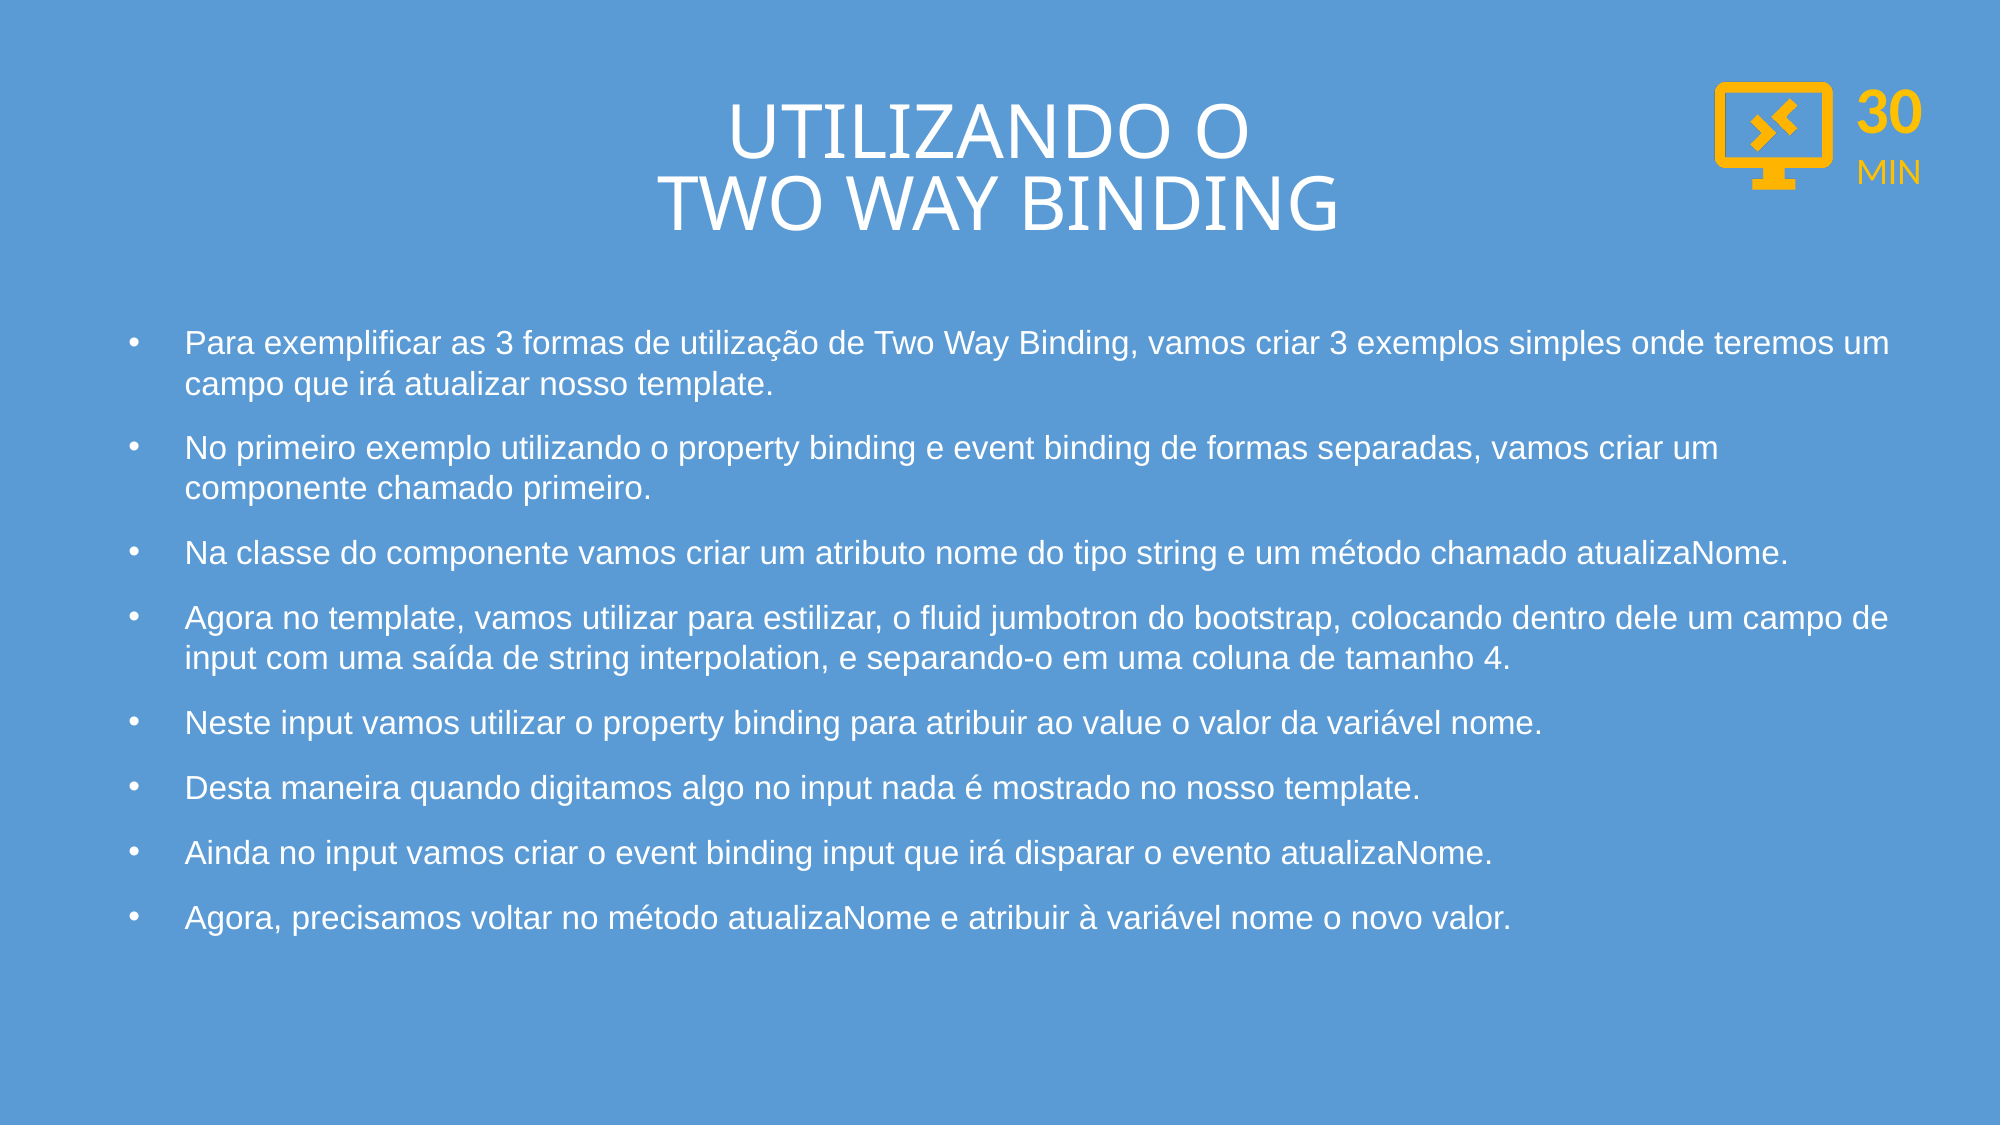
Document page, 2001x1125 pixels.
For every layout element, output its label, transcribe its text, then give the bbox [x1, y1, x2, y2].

text_box Utilizando o two way binding [58, 90, 1709, 180]
text_box Para exemplificar as 3 formas de utilização de Two Way Binding, vamos criar 3 exemplos simples onde teremos um campo que irá atualizar nosso template. No primeiro exemplo utilizando o property binding e event binding de formas separadas, vamos criar um componente chamado primeiro. Na classe do componente vamos criar um atributo nome do tipo string e um método chamado atualizaNome. Agora no template, vamos utilizar para estilizar, o fluid jumbotron do bootstrap, colocando dentro dele um campo de input com uma saída de string interpolation, e separando-o em uma coluna de tamanho 4. Neste input vamos utilizar o property binding para atribuir ao value o valor da variável nome. Desta maneira quando digitamos algo no input nada é mostrado no nosso template. Ainda no input vamos criar o event binding input que irá disparar o evento atualizaNome. Agora, precisamos voltar no método atualizaNome e atribuir à variável nome o novo valor. [113, 314, 1915, 944]
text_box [1709, 59, 1940, 202]
